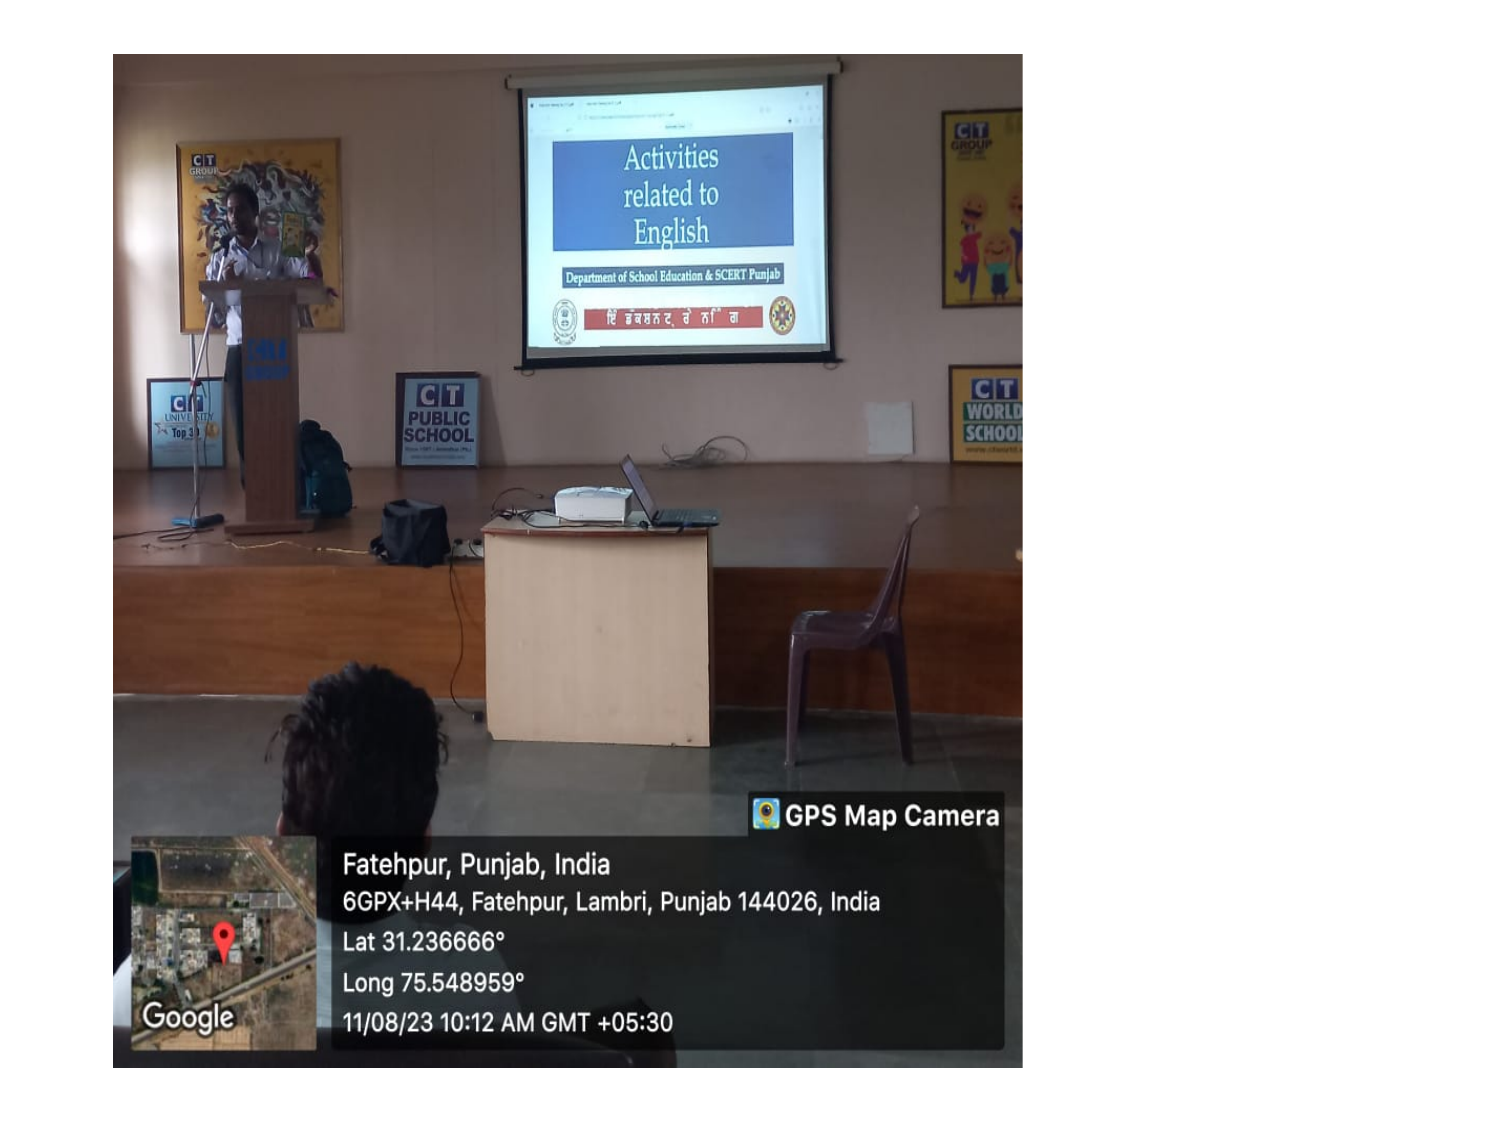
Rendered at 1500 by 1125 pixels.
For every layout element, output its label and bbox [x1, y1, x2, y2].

picture [112, 54, 1023, 1069]
